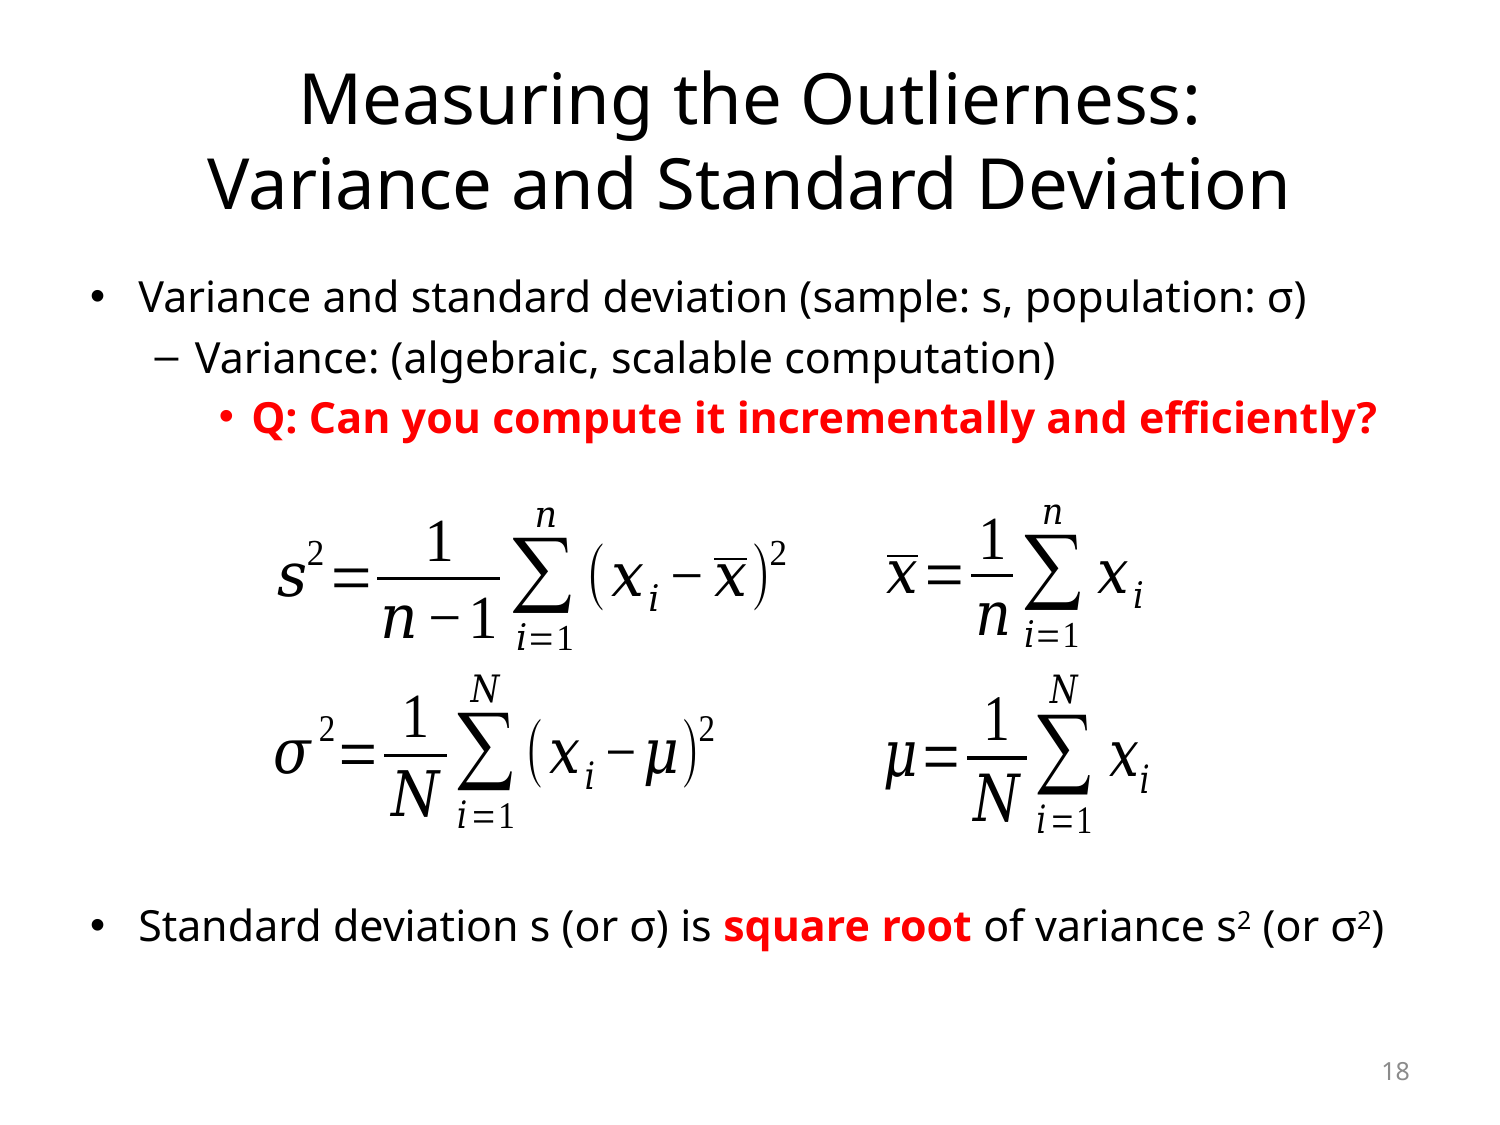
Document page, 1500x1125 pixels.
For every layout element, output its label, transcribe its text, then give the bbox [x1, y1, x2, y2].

slide_number 18 [1074, 1042, 1425, 1103]
list Variance and standard deviation (sample: s, population: σ) Variance: (algebraic, scalable computation) Q: Can you compute it incrementally and efficiently? Standard deviation s (or σ) is square root of variance s2 (or σ2) [75, 262, 1425, 1005]
title Measuring the Outlierness: Variance and Standard Deviation [75, 45, 1425, 233]
